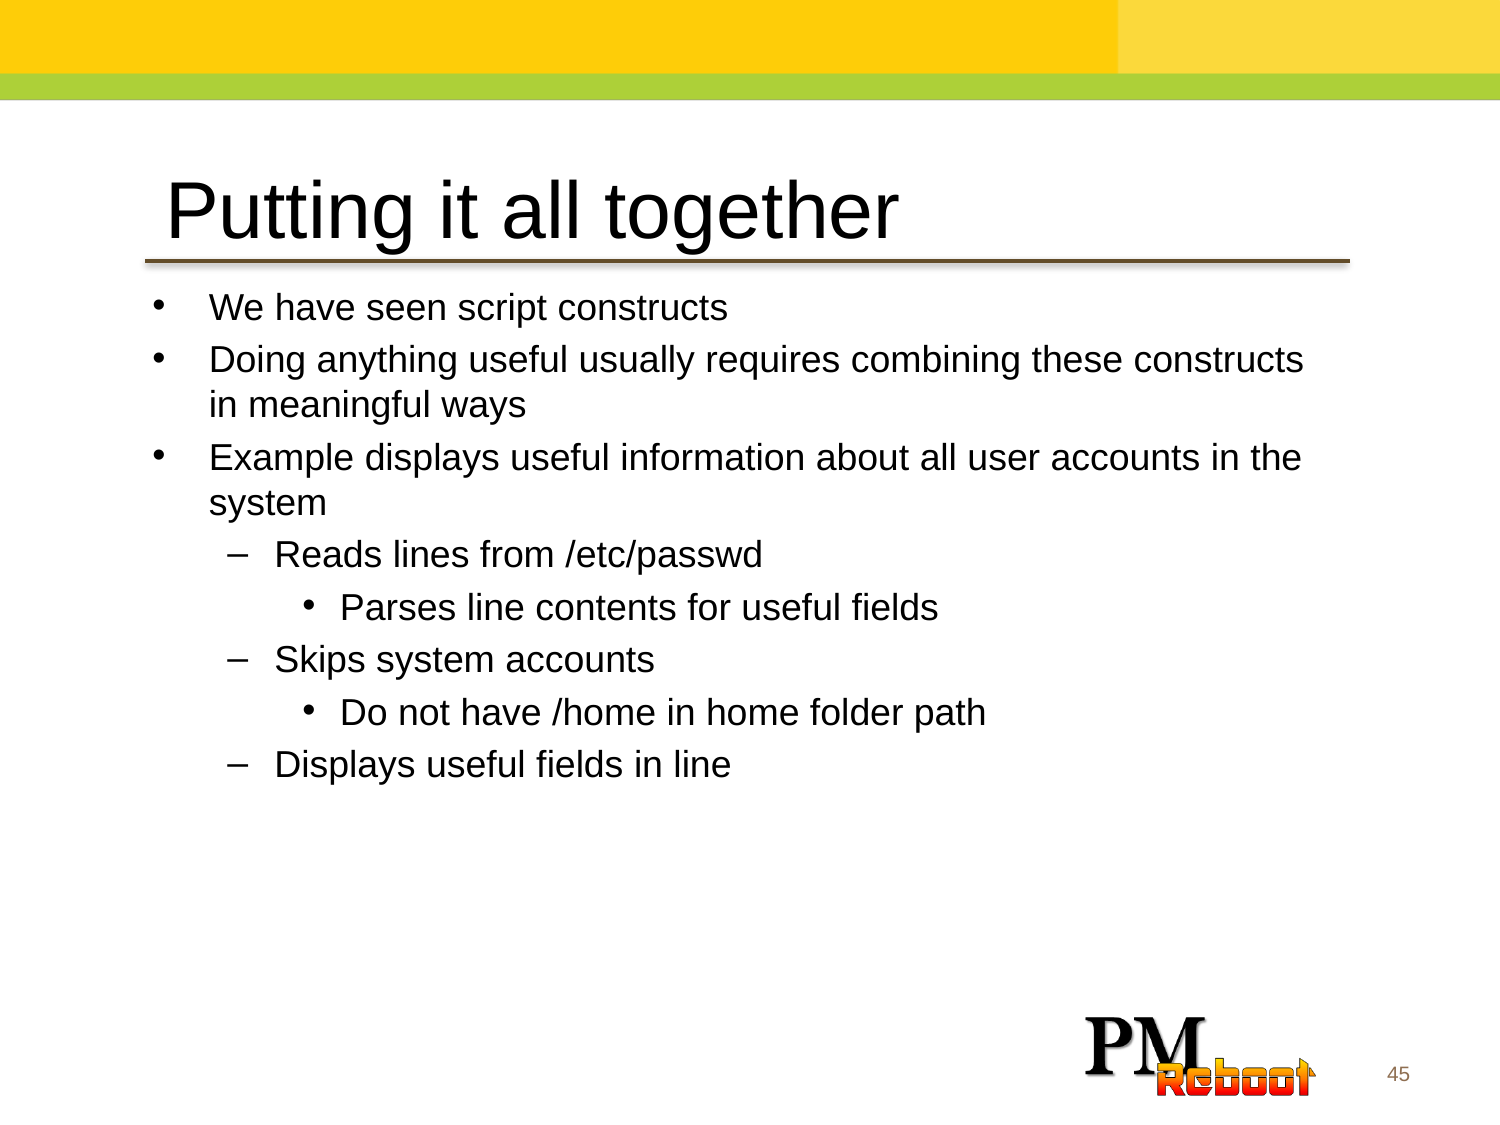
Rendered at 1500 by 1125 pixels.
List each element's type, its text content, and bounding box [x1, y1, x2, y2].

slide_number 45 [1074, 1042, 1425, 1103]
list We have seen script constructs Doing anything useful usually requires combining these constructs in meaningful ways Example displays useful information about all user accounts in the system Reads lines from /etc/passwd Parses line contents for useful fields Skips system accounts Do not have /home in home folder path Displays useful fields in line [137, 275, 1350, 875]
picture [0, 0, 1500, 1125]
title Putting it all together [150, 149, 1338, 263]
